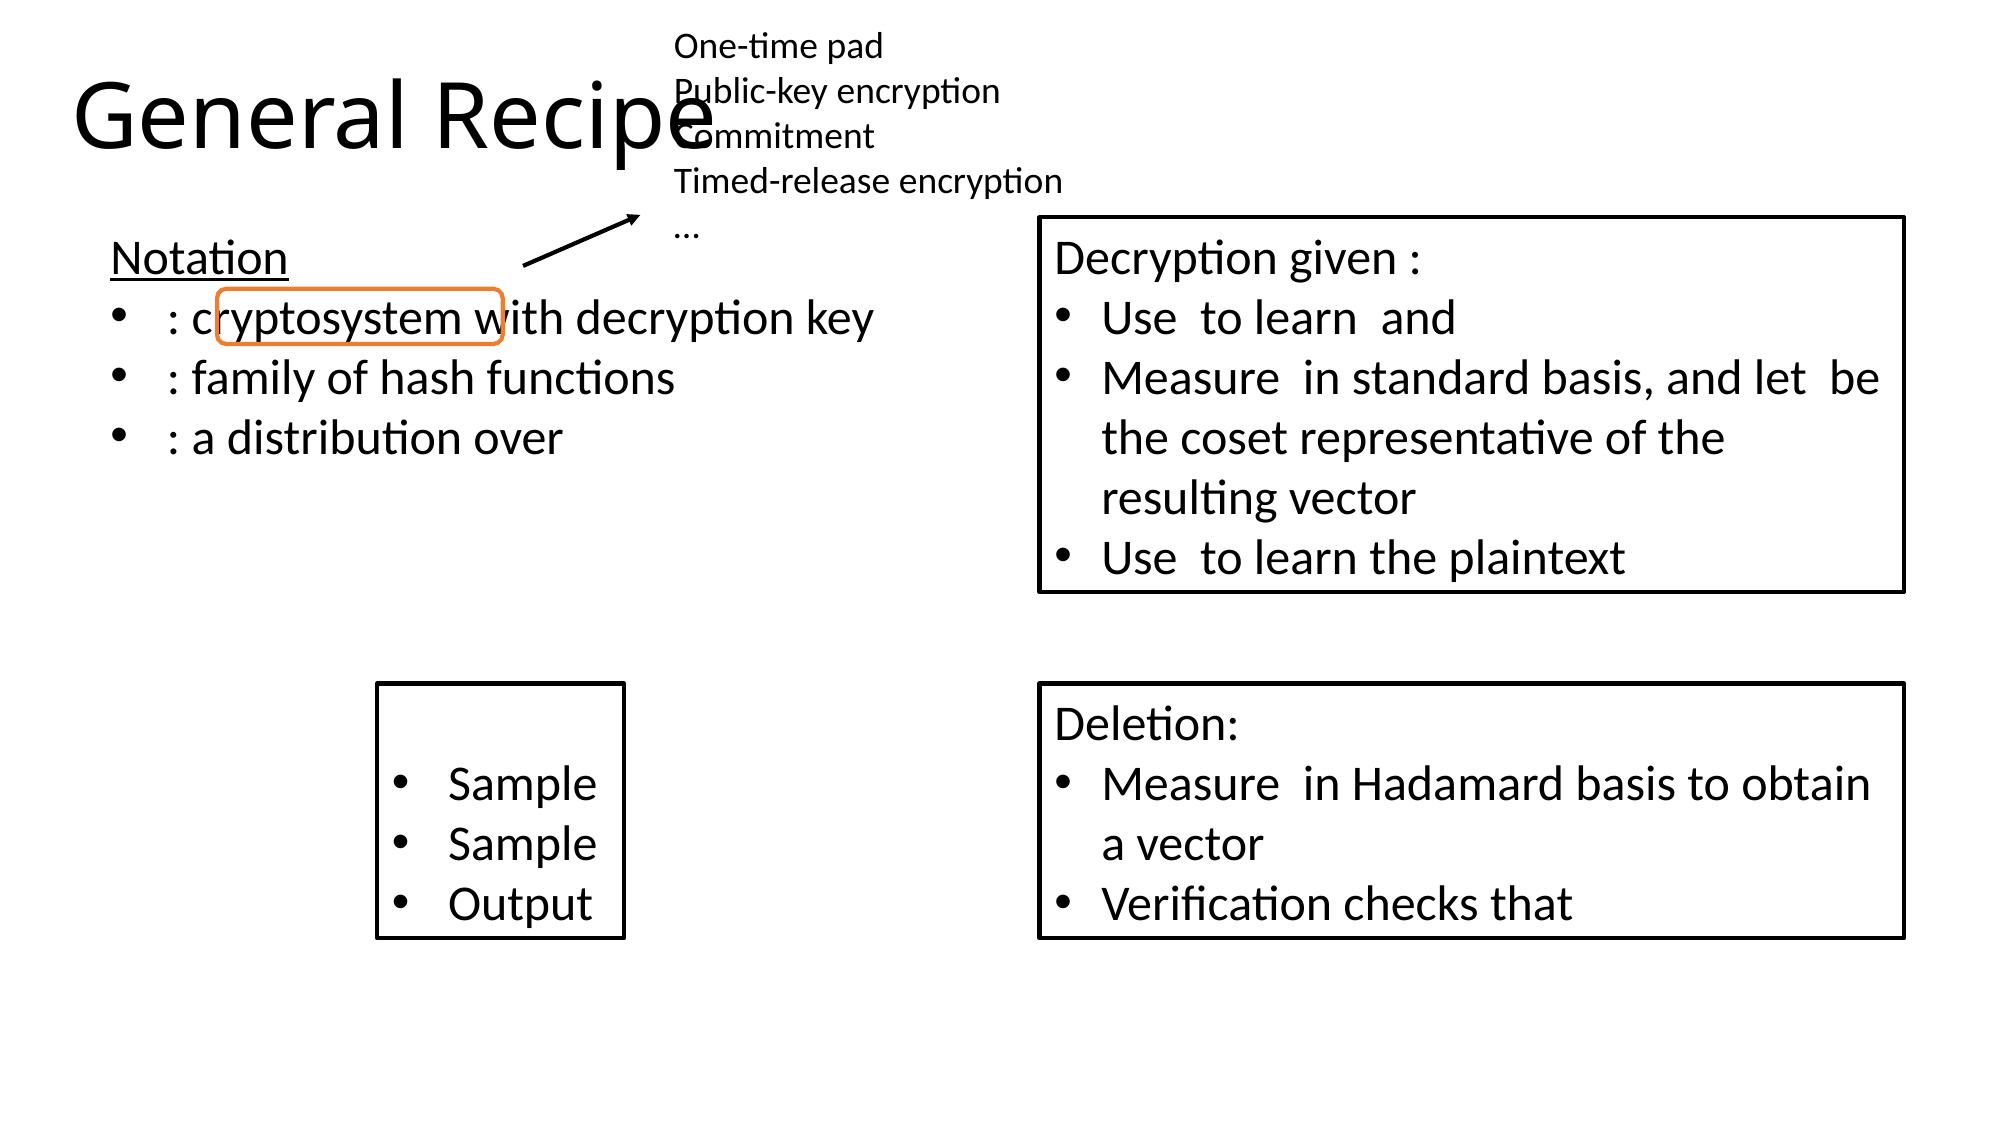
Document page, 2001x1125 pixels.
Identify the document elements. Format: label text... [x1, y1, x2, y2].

text_box One-time pad Public-key encryption Commitment Timed-release encryption … [659, 13, 1079, 254]
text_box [523, 214, 641, 266]
text_box [215, 287, 504, 345]
text_box General Recipe [56, 41, 659, 196]
